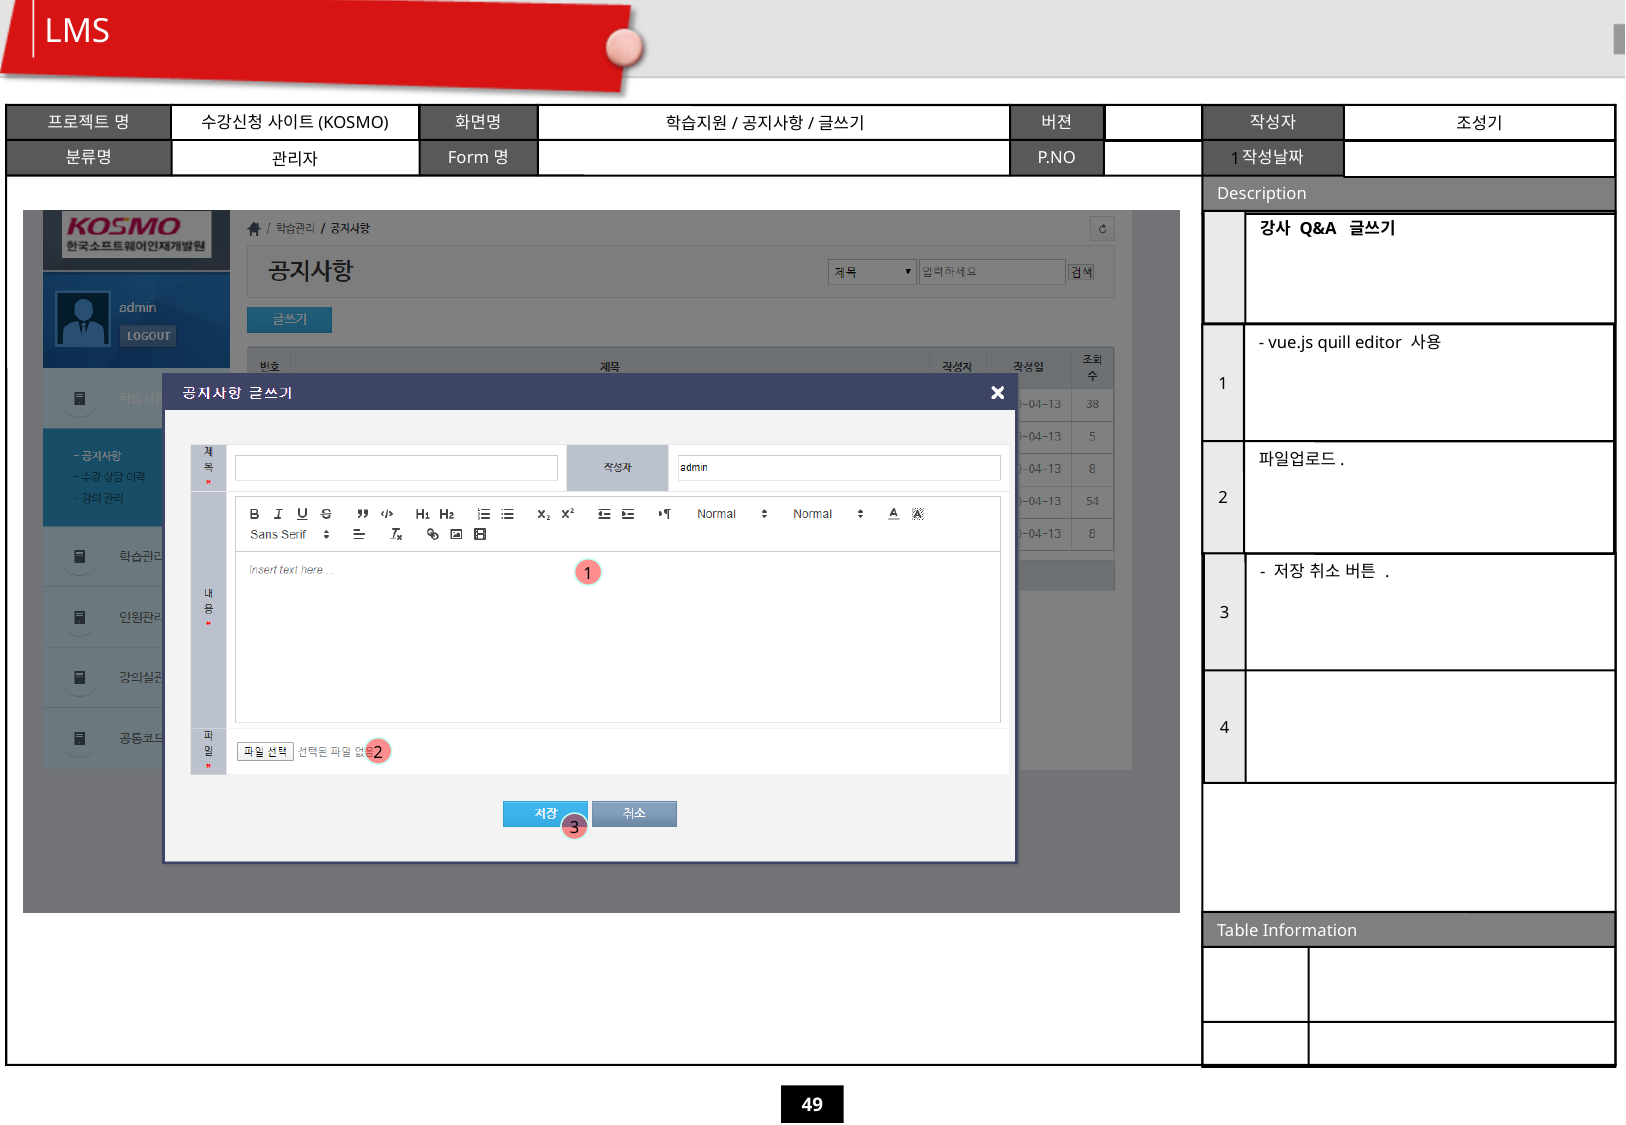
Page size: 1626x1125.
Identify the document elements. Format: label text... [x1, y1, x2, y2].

picture [23, 210, 1180, 913]
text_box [1202, 911, 1616, 1067]
text_box [1344, 141, 1616, 177]
text_box [1105, 105, 1203, 141]
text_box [1203, 553, 1616, 783]
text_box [1203, 210, 1616, 324]
text_box 관리자 [171, 139, 419, 178]
text_box 학습지원/공지사항/글쓰기 [529, 103, 1002, 142]
text_box 조성기 [1344, 105, 1616, 140]
picture [0, 0, 1625, 110]
text_box LMS [29, 0, 597, 57]
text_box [1202, 324, 1614, 554]
text_box 1 [1105, 140, 1247, 176]
text_box 수강신청 사이트(KOSMO) [171, 104, 419, 139]
